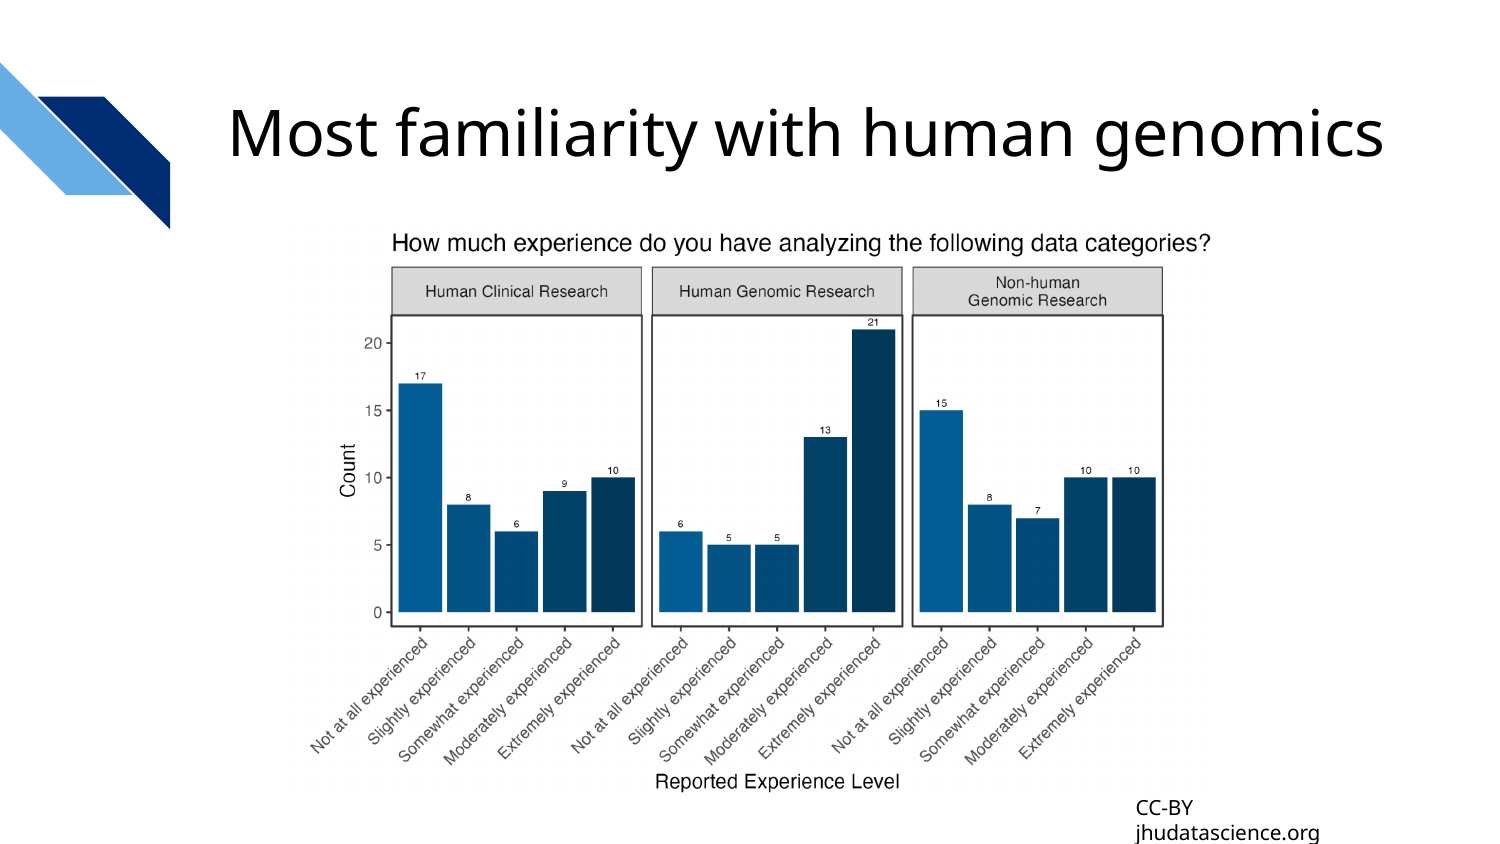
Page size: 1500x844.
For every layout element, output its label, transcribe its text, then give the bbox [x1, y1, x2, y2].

picture [285, 221, 1215, 800]
title Most familiarity with human genomics [212, 77, 1494, 174]
